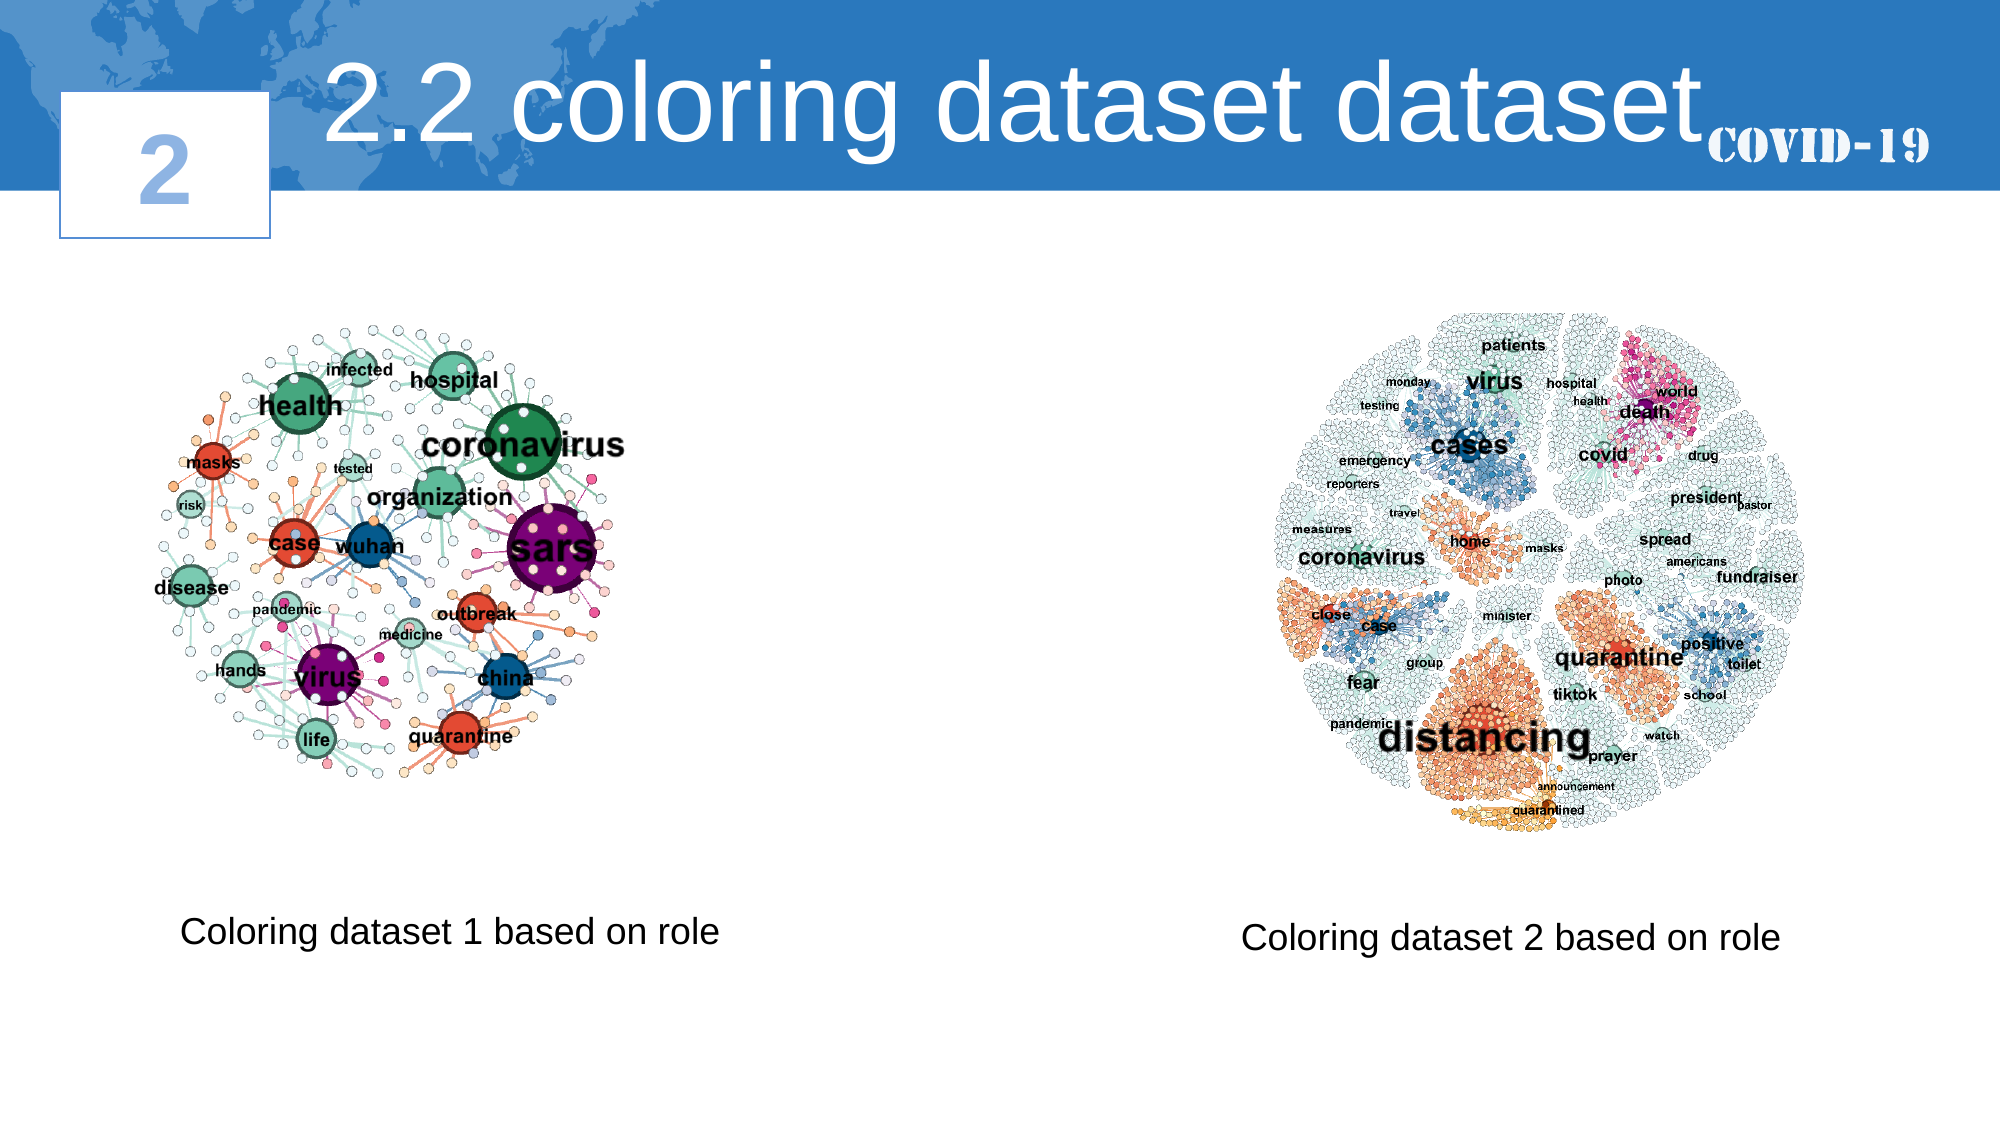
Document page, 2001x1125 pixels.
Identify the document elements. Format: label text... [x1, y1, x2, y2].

picture [120, 313, 654, 812]
text_box Coloring dataset 2 based on role [1226, 905, 1815, 966]
picture [1239, 313, 1831, 850]
list 2.2 coloring dataset dataset [307, 45, 2000, 165]
text_box Coloring dataset 1 based on role [164, 899, 754, 960]
text_box 2 [59, 90, 271, 239]
